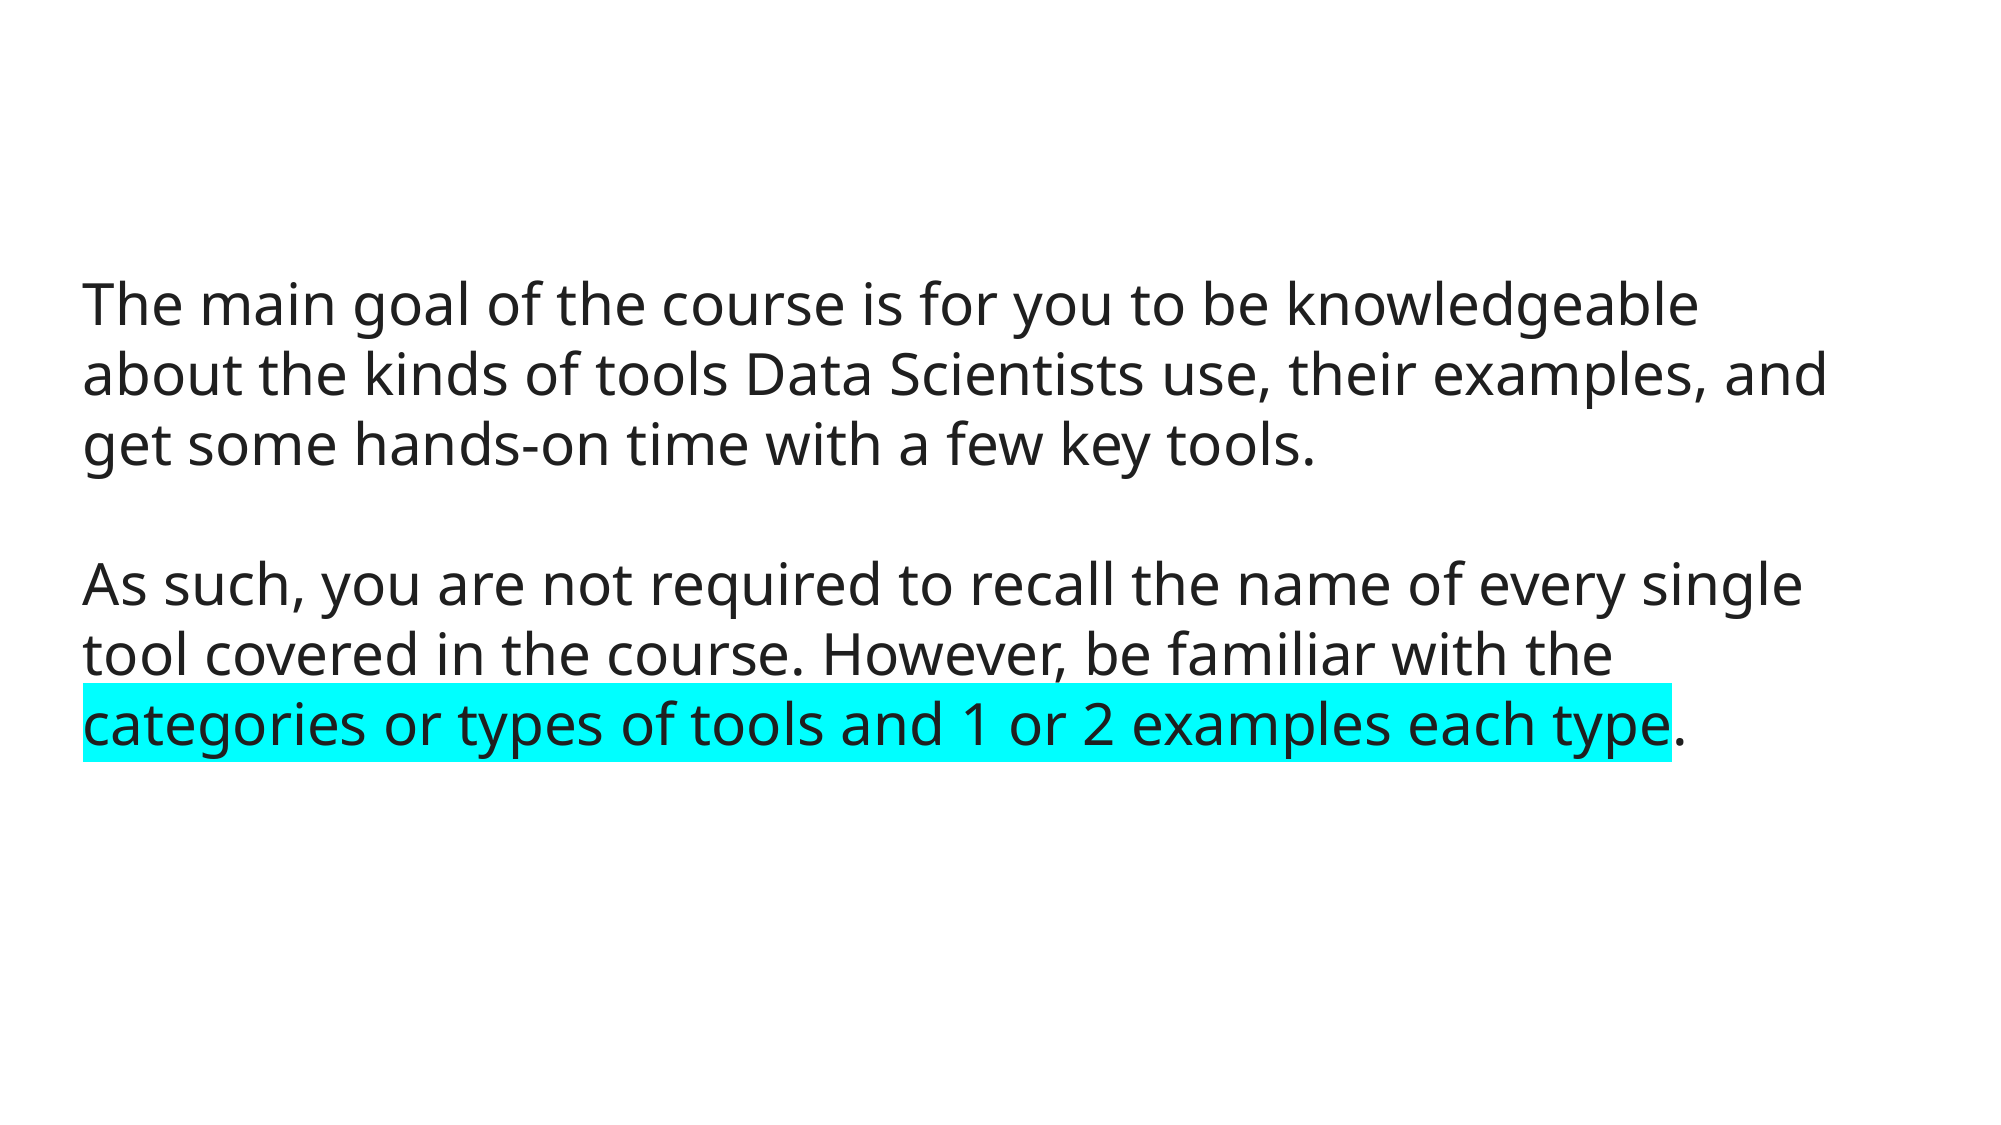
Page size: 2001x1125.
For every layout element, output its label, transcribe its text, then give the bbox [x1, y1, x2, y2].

text_box The main goal of the course is for you to be knowledgeable about the kinds of tools Data Scientists use, their examples, and get some hands-on time with a few key tools. As such, you are not required to recall the name of every single tool covered in the course. However, be familiar with the categories or types of tools and 1 or 2 examples each type. [67, 259, 1863, 765]
